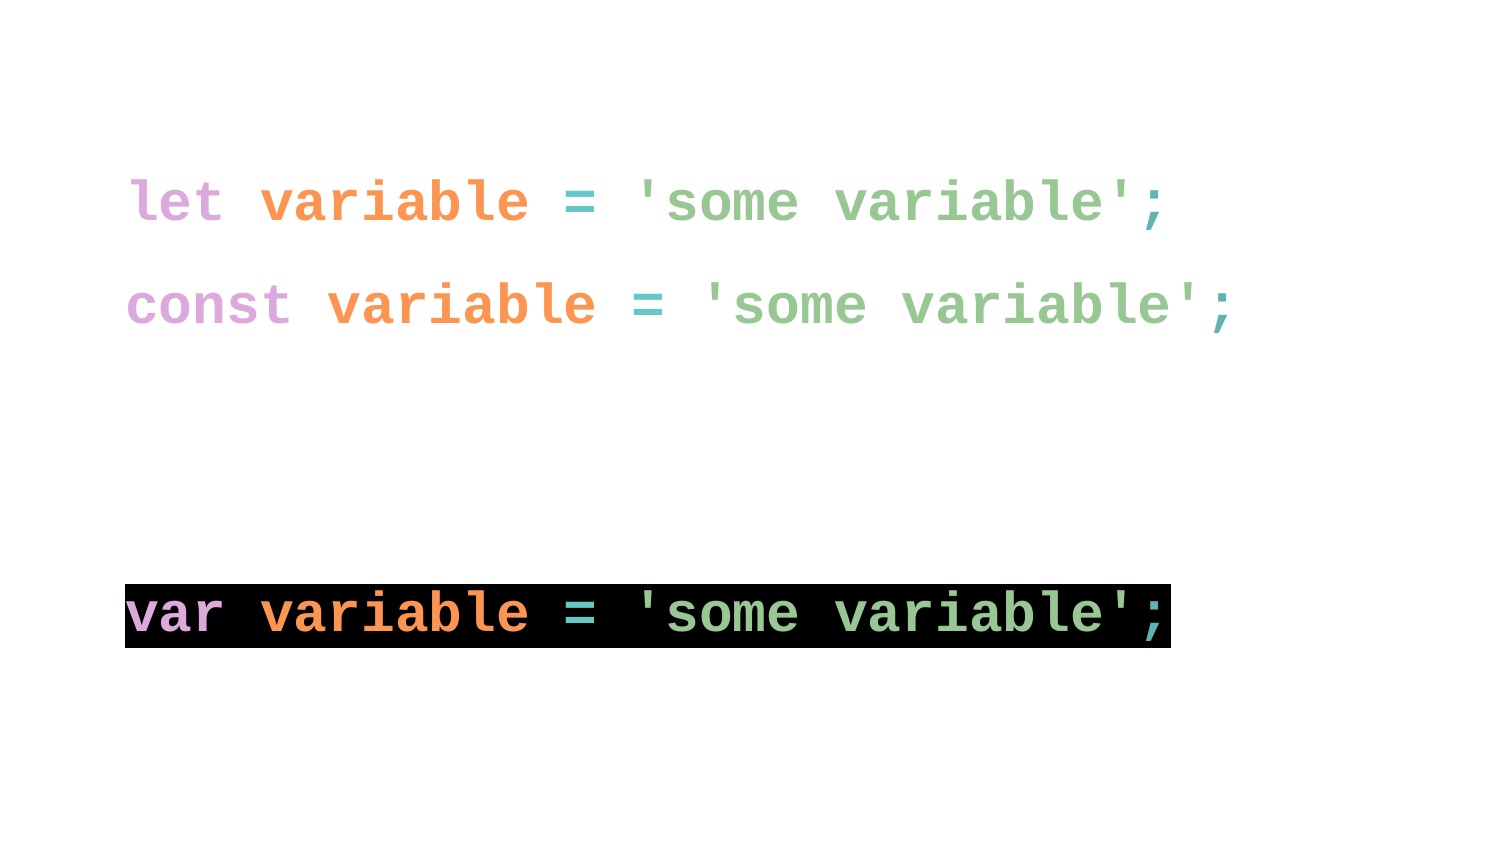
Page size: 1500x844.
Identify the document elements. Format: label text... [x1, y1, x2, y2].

text_box let variable = 'some variable'; const variable = 'some variable'; var variable = 'some variable'; [35, 139, 1500, 658]
